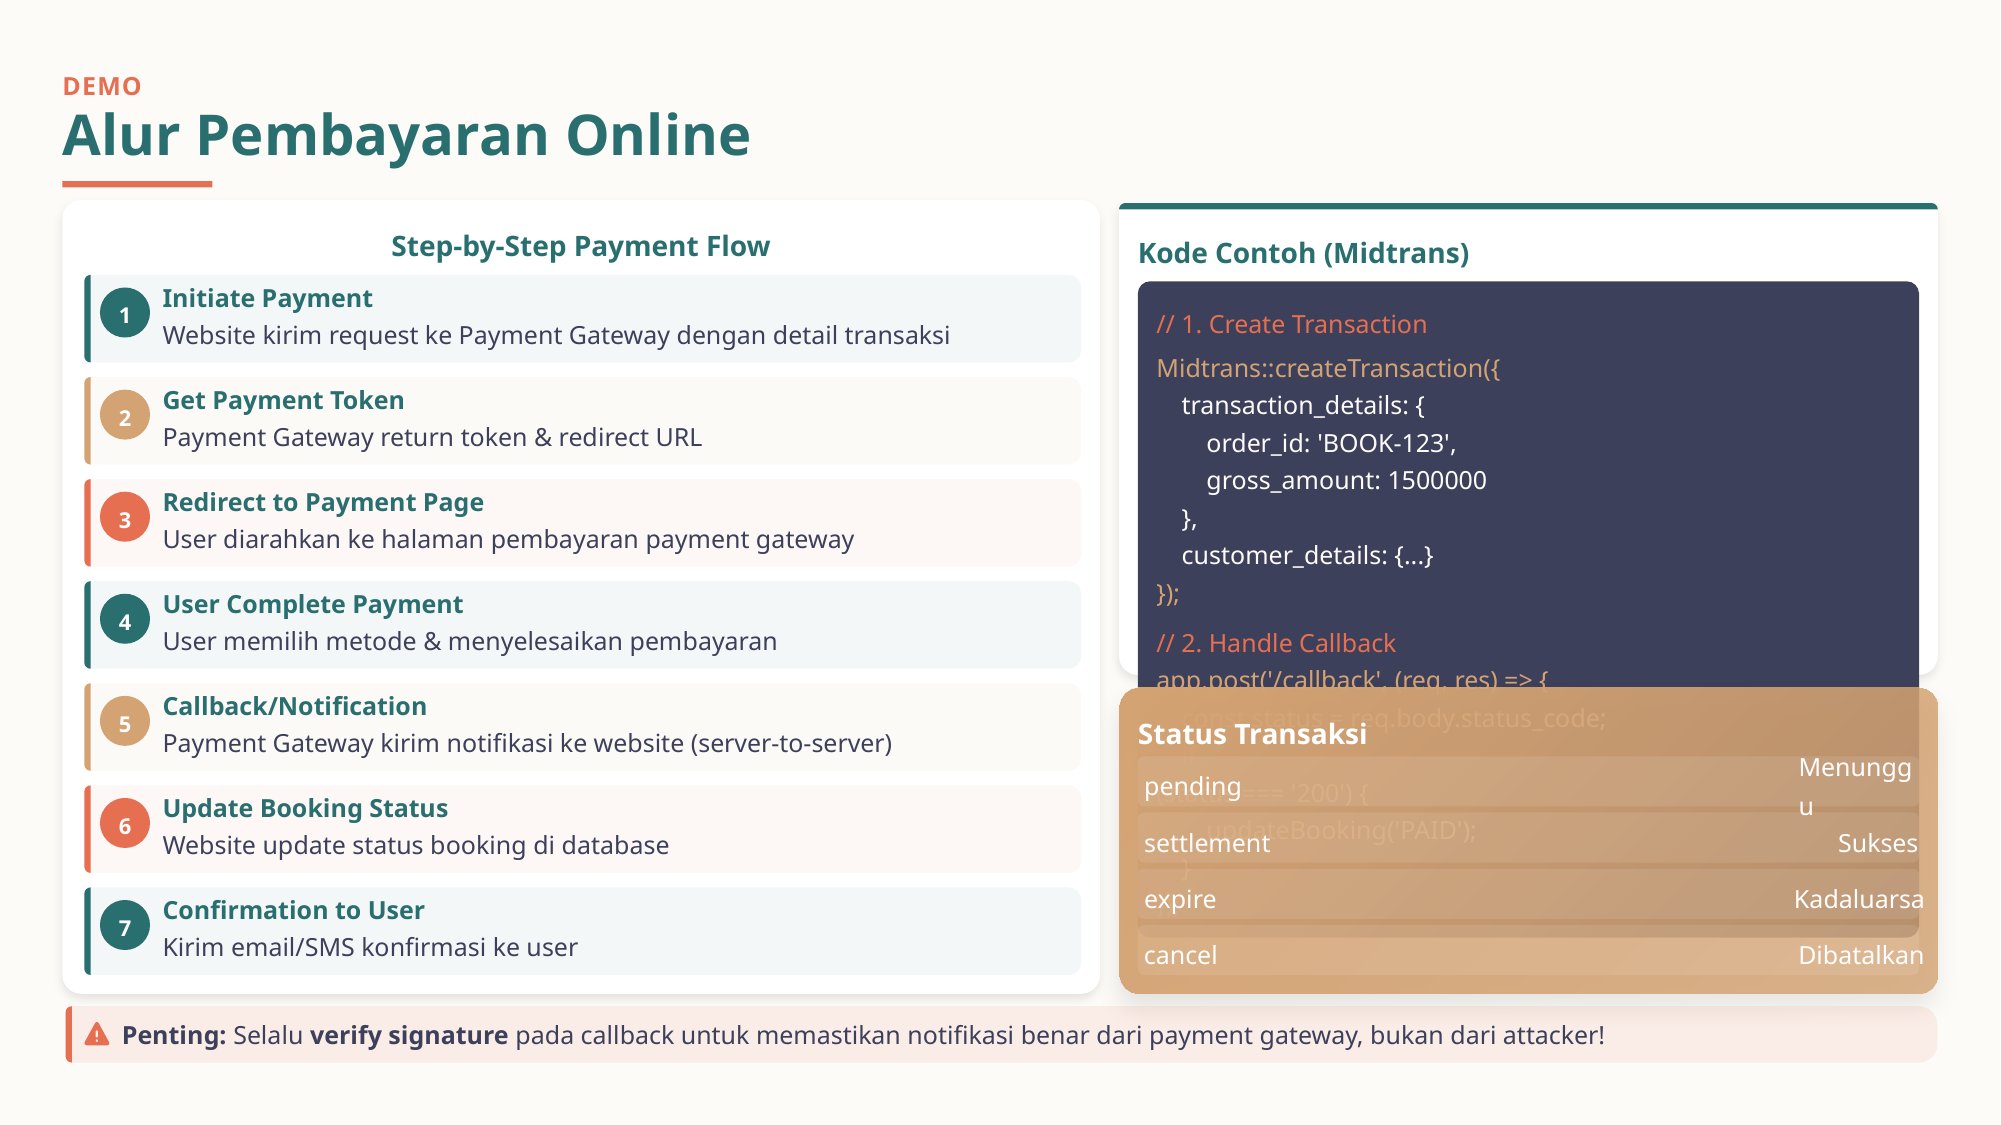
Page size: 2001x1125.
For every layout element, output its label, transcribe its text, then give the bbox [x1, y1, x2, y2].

text_box Kirim email/SMS konfirmasi ke user [162, 931, 1082, 963]
text_box Update Booking Status [162, 797, 1082, 823]
text_box [84, 683, 91, 771]
text_box Step-by-Step Payment Flow [74, 218, 1089, 263]
text_box [1119, 210, 1938, 675]
text_box app.post('/callback', (req, res) => { [1156, 656, 1913, 687]
text_box [1119, 687, 1938, 994]
text_box [84, 274, 91, 363]
text_box Redirect to Payment Page [162, 491, 1082, 517]
text_box settlement [1144, 818, 1271, 857]
text_box // 1. Create Transaction [1156, 299, 1913, 338]
text_box Midtrans::createTransaction({ [1156, 343, 1913, 382]
text_box [62, 200, 1100, 994]
text_box [1137, 812, 1919, 863]
text_box Kode Contoh (Midtrans) [1137, 224, 1934, 269]
text_box 3 [94, 491, 156, 542]
text_box [62, 181, 213, 188]
text_box 7 [94, 900, 156, 950]
text_box Penting: Selalu verify signature pada callback untuk memastikan notifikasi benar dari payment gateway, bukan dari attacker! [121, 1018, 1938, 1050]
text_box [1137, 868, 1920, 919]
text_box [91, 377, 1082, 465]
text_box // 2. Handle Callback [1156, 618, 1913, 656]
text_box Kadaluarsa [1793, 875, 1926, 913]
text_box [91, 785, 1082, 873]
text_box [1137, 924, 1920, 976]
text_box [91, 683, 1082, 771]
text_box 2 [94, 389, 156, 440]
text_box customer_details: {...} [1181, 531, 1913, 568]
text_box Confirmation to User [162, 900, 1082, 925]
text_box cancel [1144, 931, 1227, 969]
text_box Alur Pembayaran Online [62, 106, 1966, 169]
text_box }); [1156, 568, 1913, 607]
text_box [91, 274, 1082, 363]
text_box [84, 887, 91, 975]
text_box Sukses [1838, 818, 1926, 857]
text_box [91, 479, 1082, 567]
text_box [84, 1021, 110, 1046]
text_box }, [1181, 493, 1913, 531]
text_box DEMO [62, 62, 1950, 100]
text_box Status Transaksi [1137, 706, 1934, 750]
text_box [91, 887, 1082, 975]
text_box User Complete Payment [162, 593, 1082, 619]
text_box [1119, 203, 1938, 210]
text_box [1137, 281, 1920, 687]
text_box [84, 479, 91, 567]
text_box [91, 581, 1082, 669]
text_box gross_amount: 1500000 [1206, 456, 1913, 493]
text_box 1 [94, 287, 156, 338]
text_box [1137, 756, 1920, 807]
text_box User diarahkan ke halaman pembayaran payment gateway [162, 522, 1082, 555]
text_box Payment Gateway return token & redirect URL [162, 420, 1082, 453]
text_box pending [1144, 762, 1244, 800]
text_box Dibatalkan [1798, 931, 1925, 969]
text_box Payment Gateway kirim notifikasi ke website (server-to-server) [162, 727, 1082, 759]
text_box transaction_details: { [1181, 381, 1913, 419]
text_box [72, 1006, 1937, 1063]
text_box Website update status booking di database [162, 829, 1082, 861]
text_box [84, 785, 91, 873]
text_box [84, 377, 91, 465]
text_box [65, 1006, 72, 1063]
text_box 6 [94, 797, 156, 848]
text_box Callback/Notification [162, 695, 1082, 721]
text_box 5 [94, 695, 156, 746]
text_box expire [1144, 875, 1224, 913]
text_box Menunggu [1798, 762, 1926, 800]
text_box User memilih metode & menyelesaikan pembayaran [162, 624, 1082, 657]
text_box 4 [94, 593, 156, 644]
text_box Initiate Payment [162, 287, 1082, 313]
text_box Website kirim request ke Payment Gateway dengan detail transaksi [162, 318, 1082, 350]
text_box order_id: 'BOOK-123', [1206, 418, 1913, 456]
text_box [84, 581, 91, 669]
text_box Get Payment Token [162, 389, 1082, 415]
